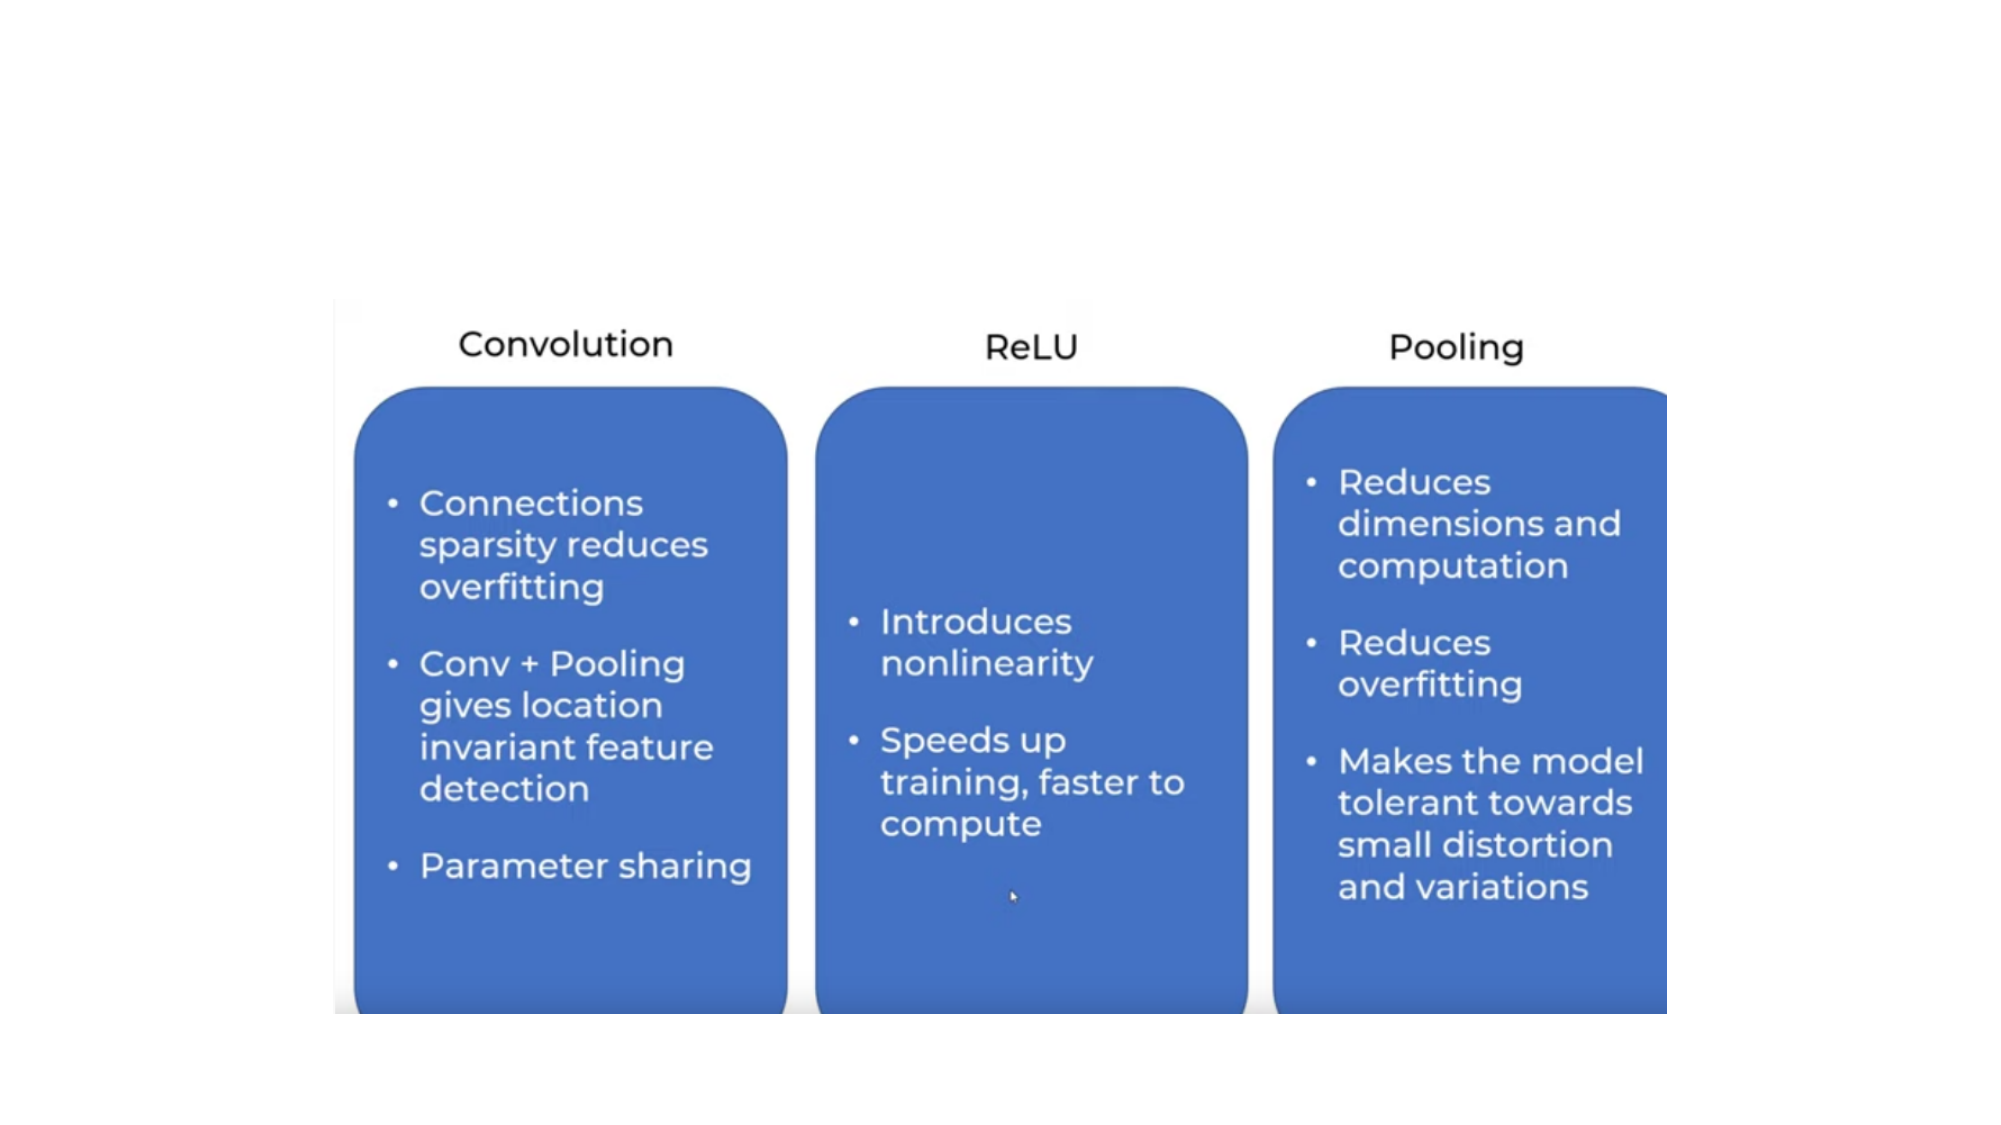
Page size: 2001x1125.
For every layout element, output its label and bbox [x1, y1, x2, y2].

list [333, 299, 1667, 1014]
